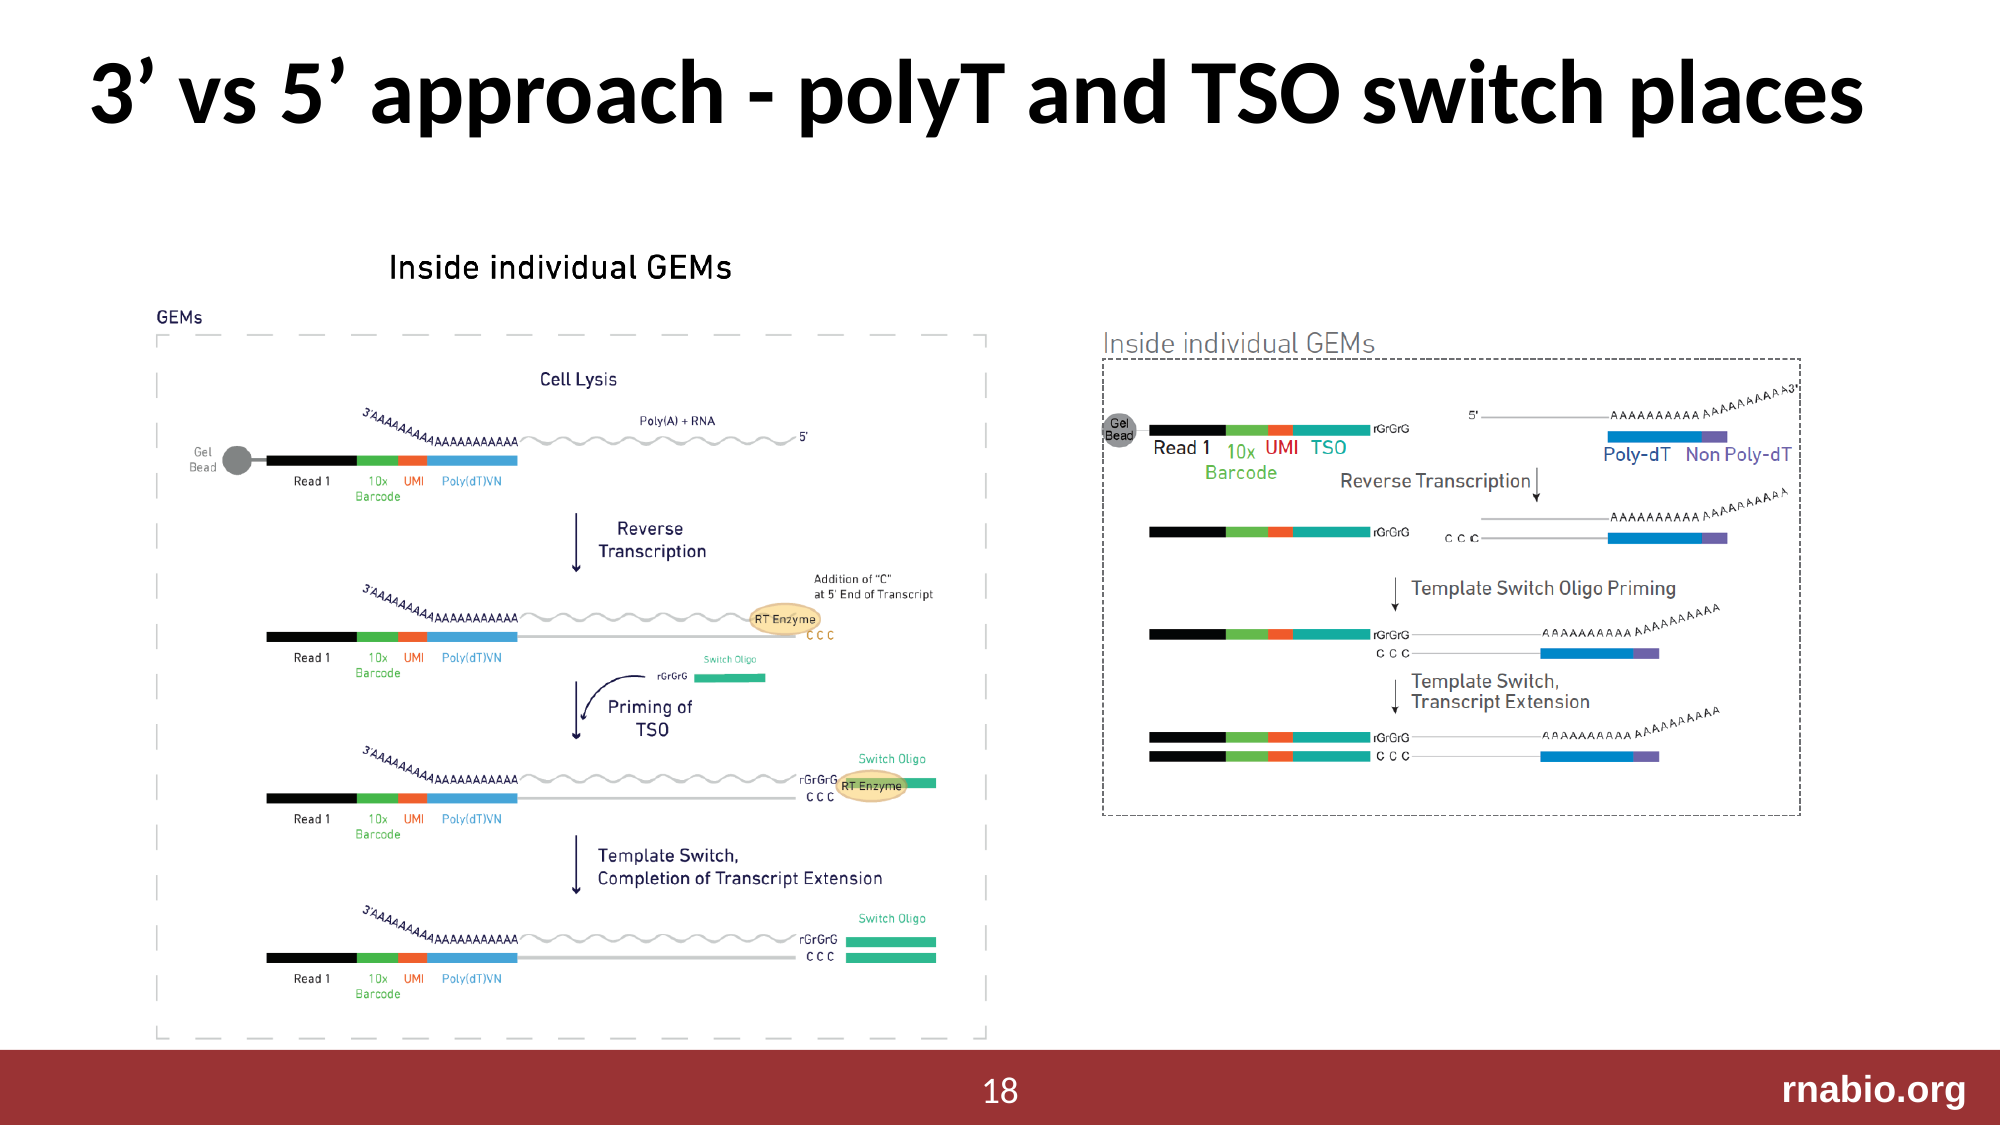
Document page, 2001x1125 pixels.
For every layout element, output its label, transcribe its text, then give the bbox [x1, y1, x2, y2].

title 3’ vs 5’ approach - polyT and TSO switch places [68, 23, 1932, 223]
picture [147, 240, 1000, 1045]
picture [1092, 316, 1822, 840]
